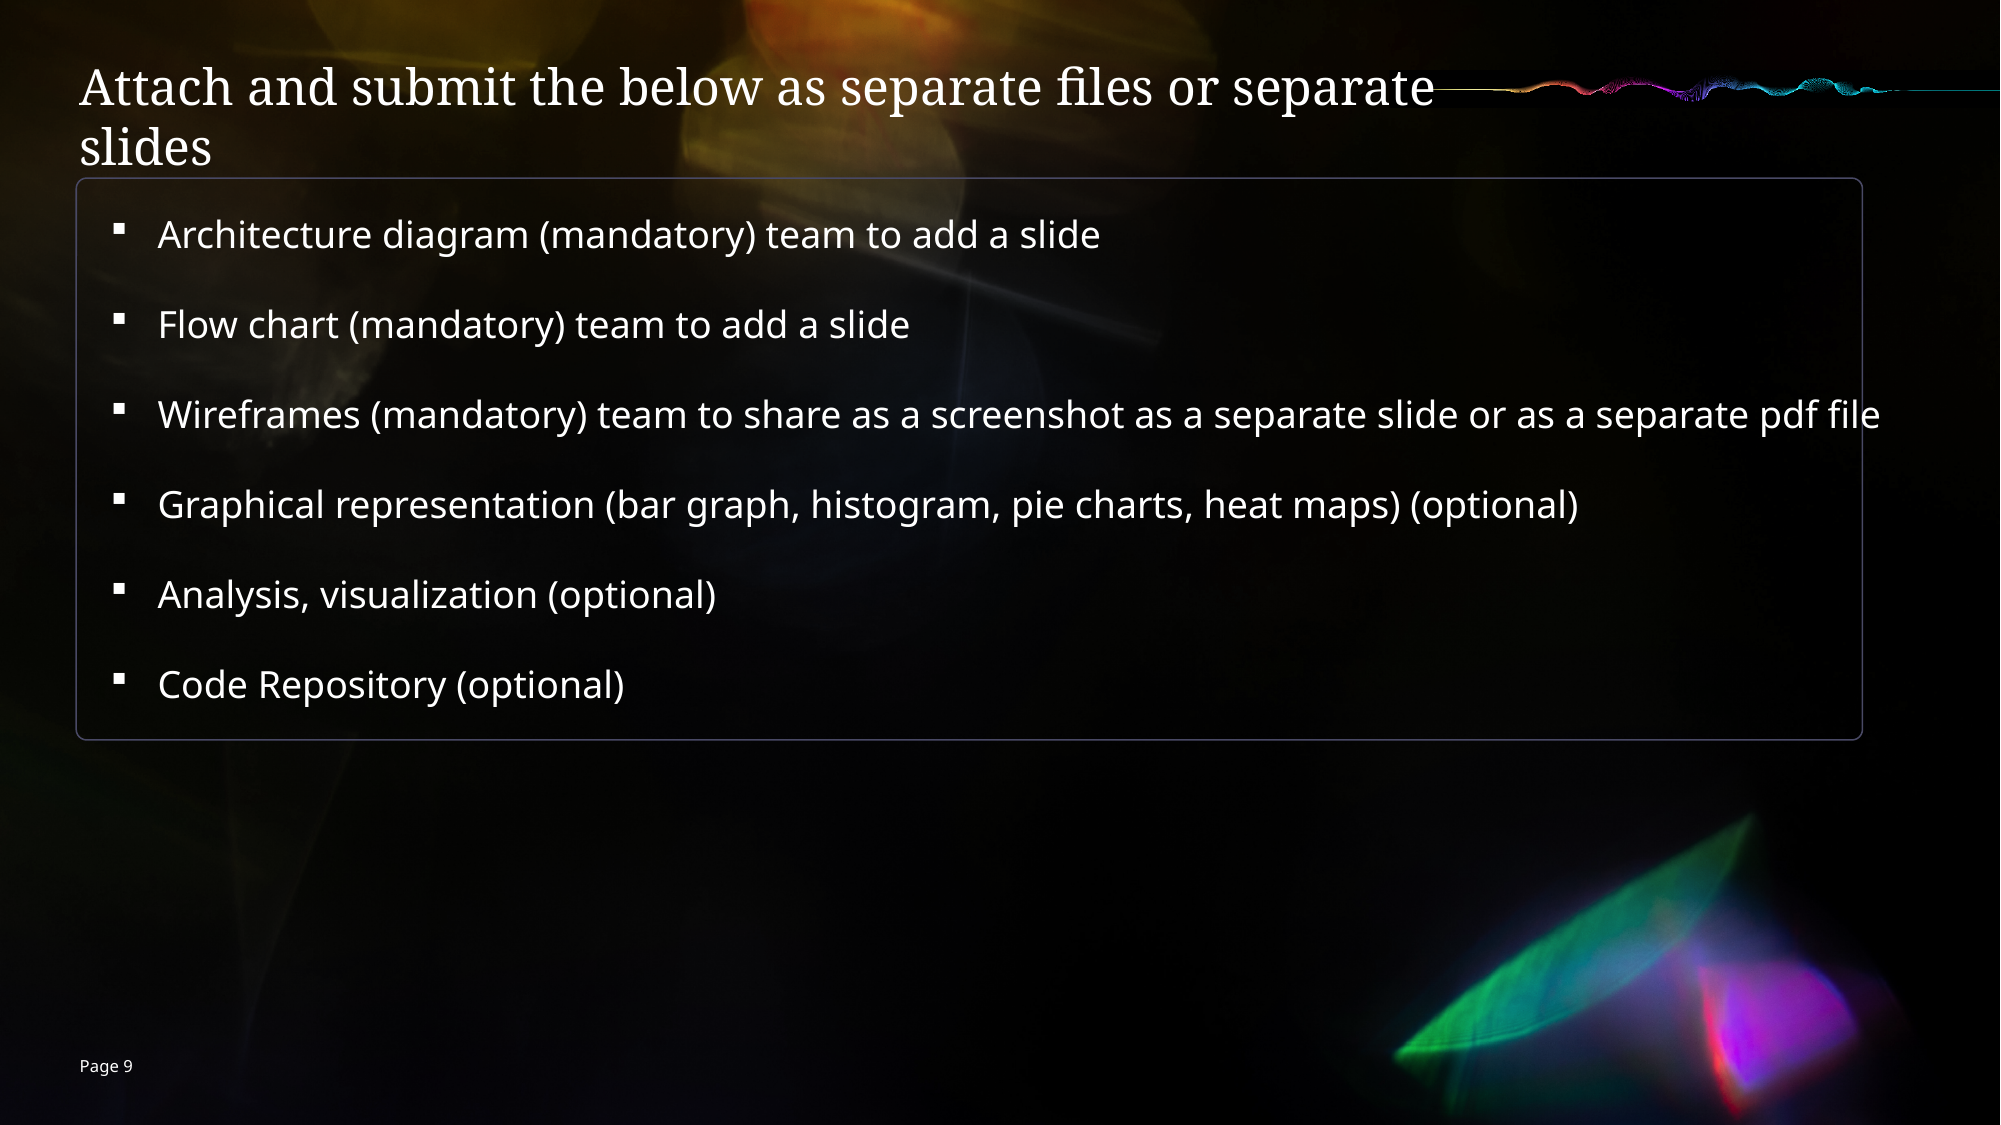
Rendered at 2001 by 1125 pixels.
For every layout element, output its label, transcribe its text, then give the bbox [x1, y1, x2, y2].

title Attach and submit the below as separate files or separate slides [79, 55, 1490, 133]
picture [0, 0, 2000, 1125]
text_box [76, 178, 1863, 740]
text_box Architecture diagram (mandatory) team to add a slide Flow chart (mandatory) team to add a slide Wireframes (mandatory) team to share as a screenshot as a separate slide or as a separate pdf file Graphical representation (bar graph, histogram, pie charts, heat maps) (optional) Analysis, visualization (optional) Code Repository (optional) [95, 203, 1917, 713]
